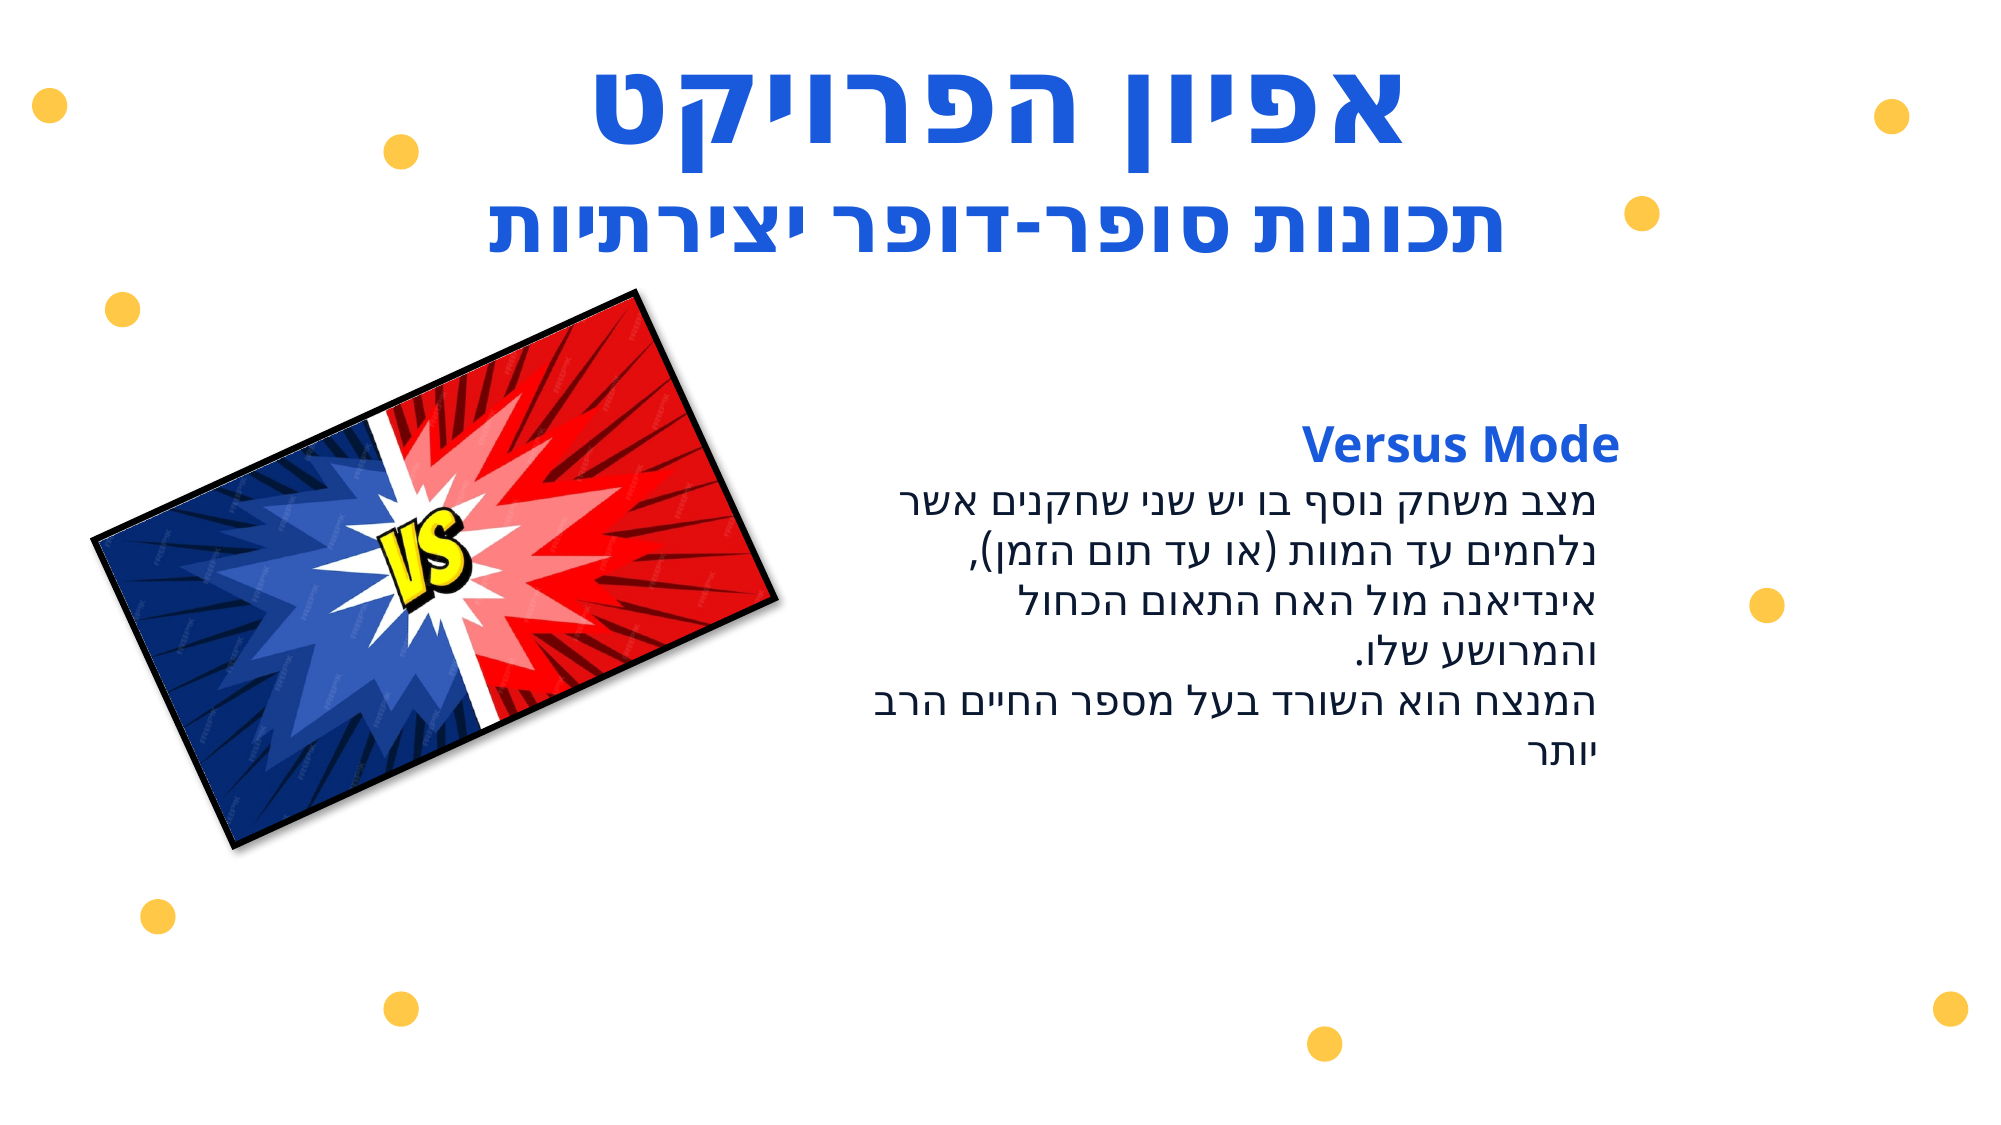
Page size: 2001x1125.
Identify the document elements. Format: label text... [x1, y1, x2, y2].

text_box [1307, 1026, 1343, 1062]
text_box [383, 134, 419, 170]
picture [100, 298, 770, 841]
text_box [104, 291, 141, 328]
text_box [1624, 196, 1660, 232]
text_box [140, 899, 176, 935]
text_box [1749, 587, 1785, 624]
text_box [1874, 98, 1910, 135]
text_box אפיון הפרויקט תכונות סופר-דופר יצירתיות [474, 11, 1526, 277]
text_box [32, 87, 68, 124]
text_box [383, 991, 419, 1027]
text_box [838, 405, 1614, 684]
text_box [1932, 991, 1969, 1027]
